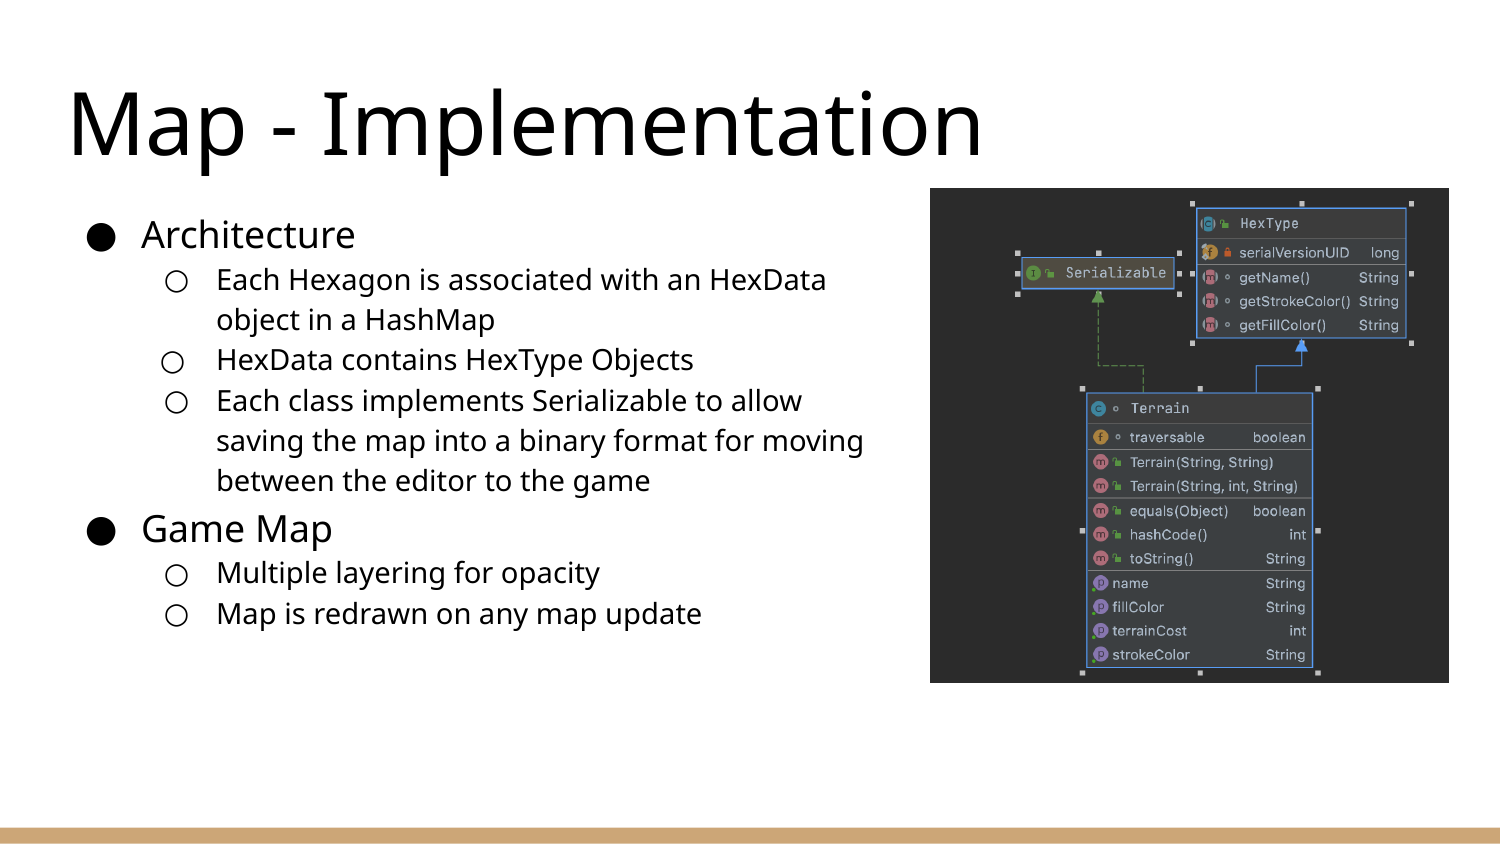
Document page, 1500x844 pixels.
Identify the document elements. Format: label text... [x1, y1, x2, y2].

picture [930, 188, 1450, 683]
title Map - Implementation [51, 51, 1449, 189]
list Architecture Each Hexagon is associated with an HexData object in a HashMap HexData contains HexType Objects Each class implements Serializable to allow saving the map into a binary format for moving between the editor to the game Game Map Multiple layering for opacity Map is redrawn on any map update [51, 189, 895, 750]
